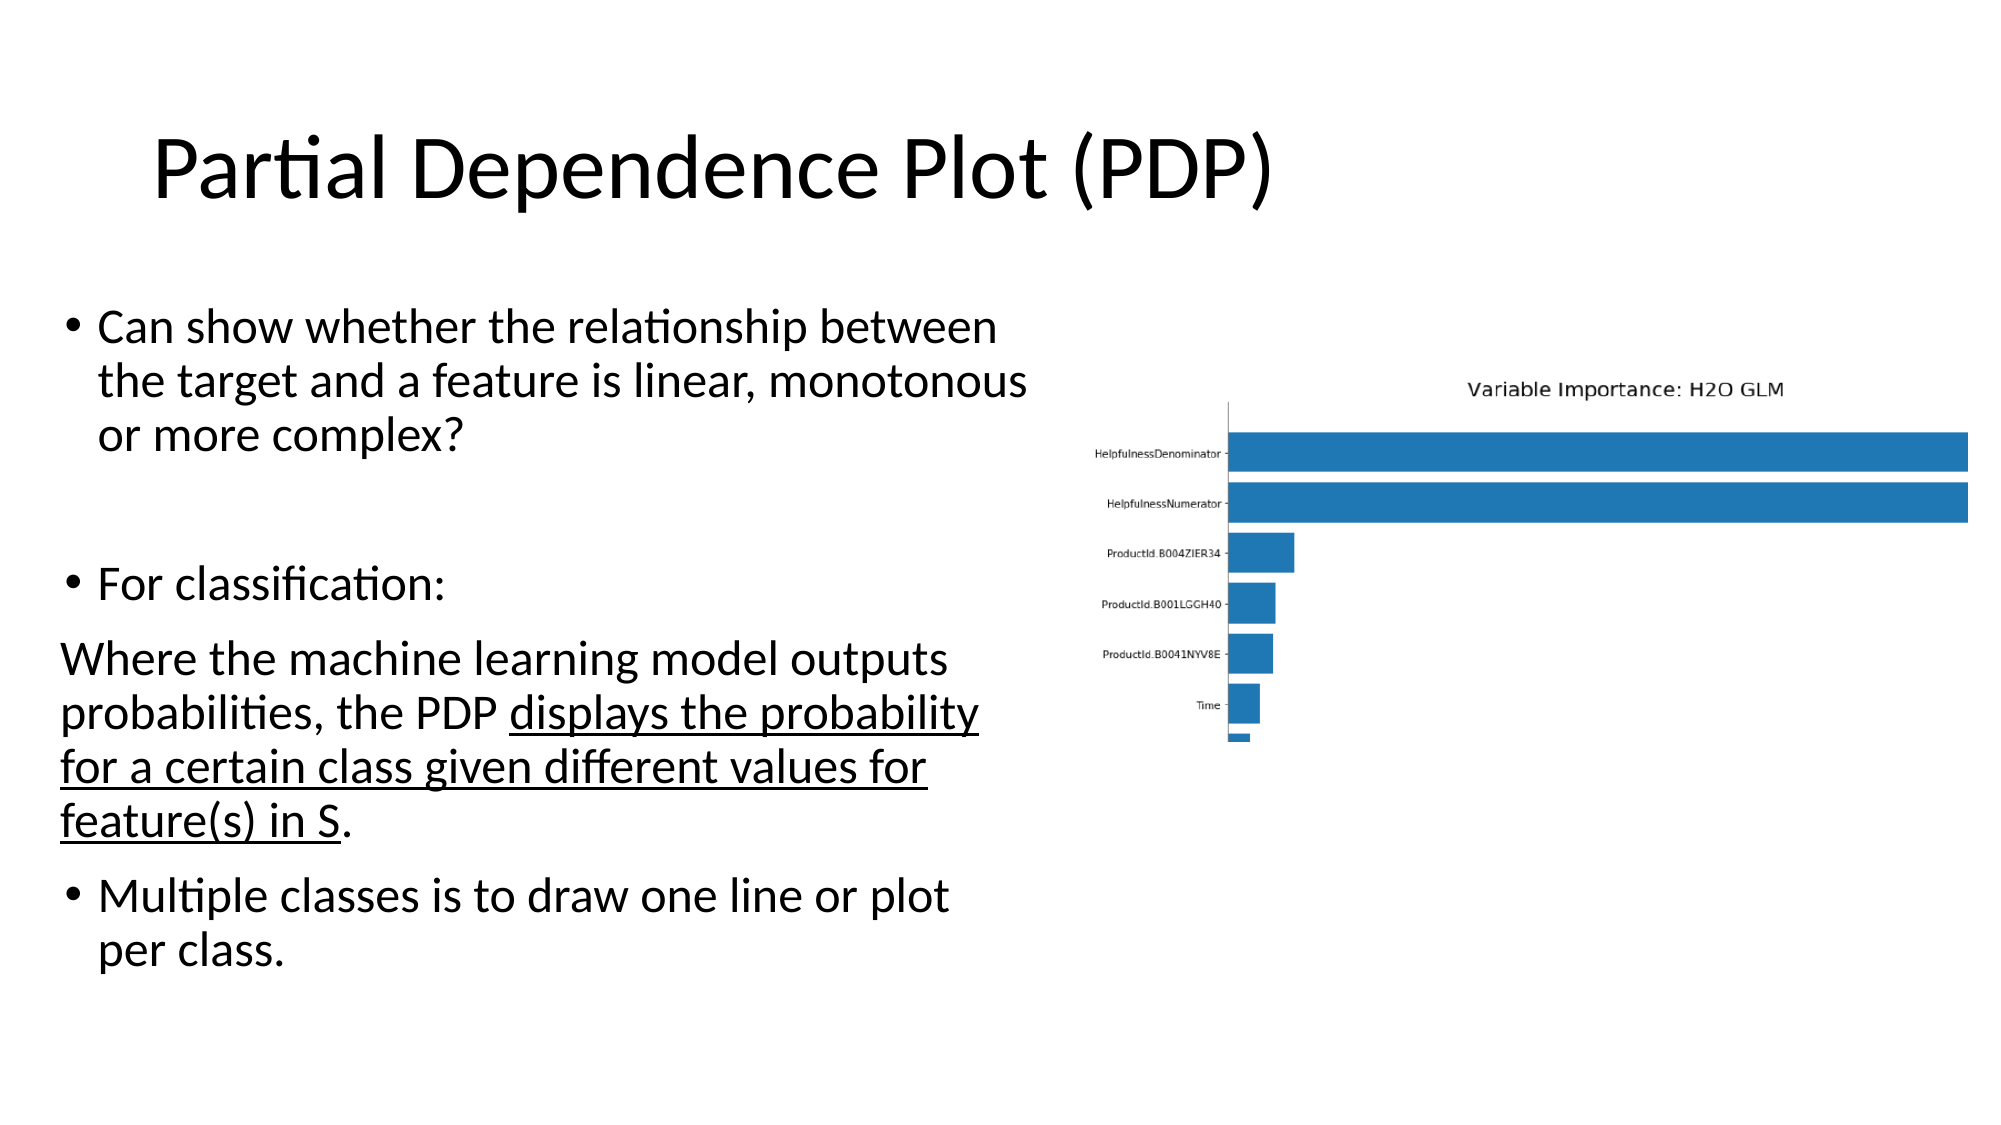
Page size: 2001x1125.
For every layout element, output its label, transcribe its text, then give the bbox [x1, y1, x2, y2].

title Partial Dependence Plot (PDP) [137, 59, 1863, 278]
picture [1063, 370, 1968, 743]
list Can show whether the relationship between the target and a feature is linear, monotonous or more complex? For classification: Where the machine learning model outputs probabilities, the PDP displays the probability for a certain class given different values for feature(s) in S. Multiple classes is to draw one line or plot per class. [45, 292, 1046, 977]
